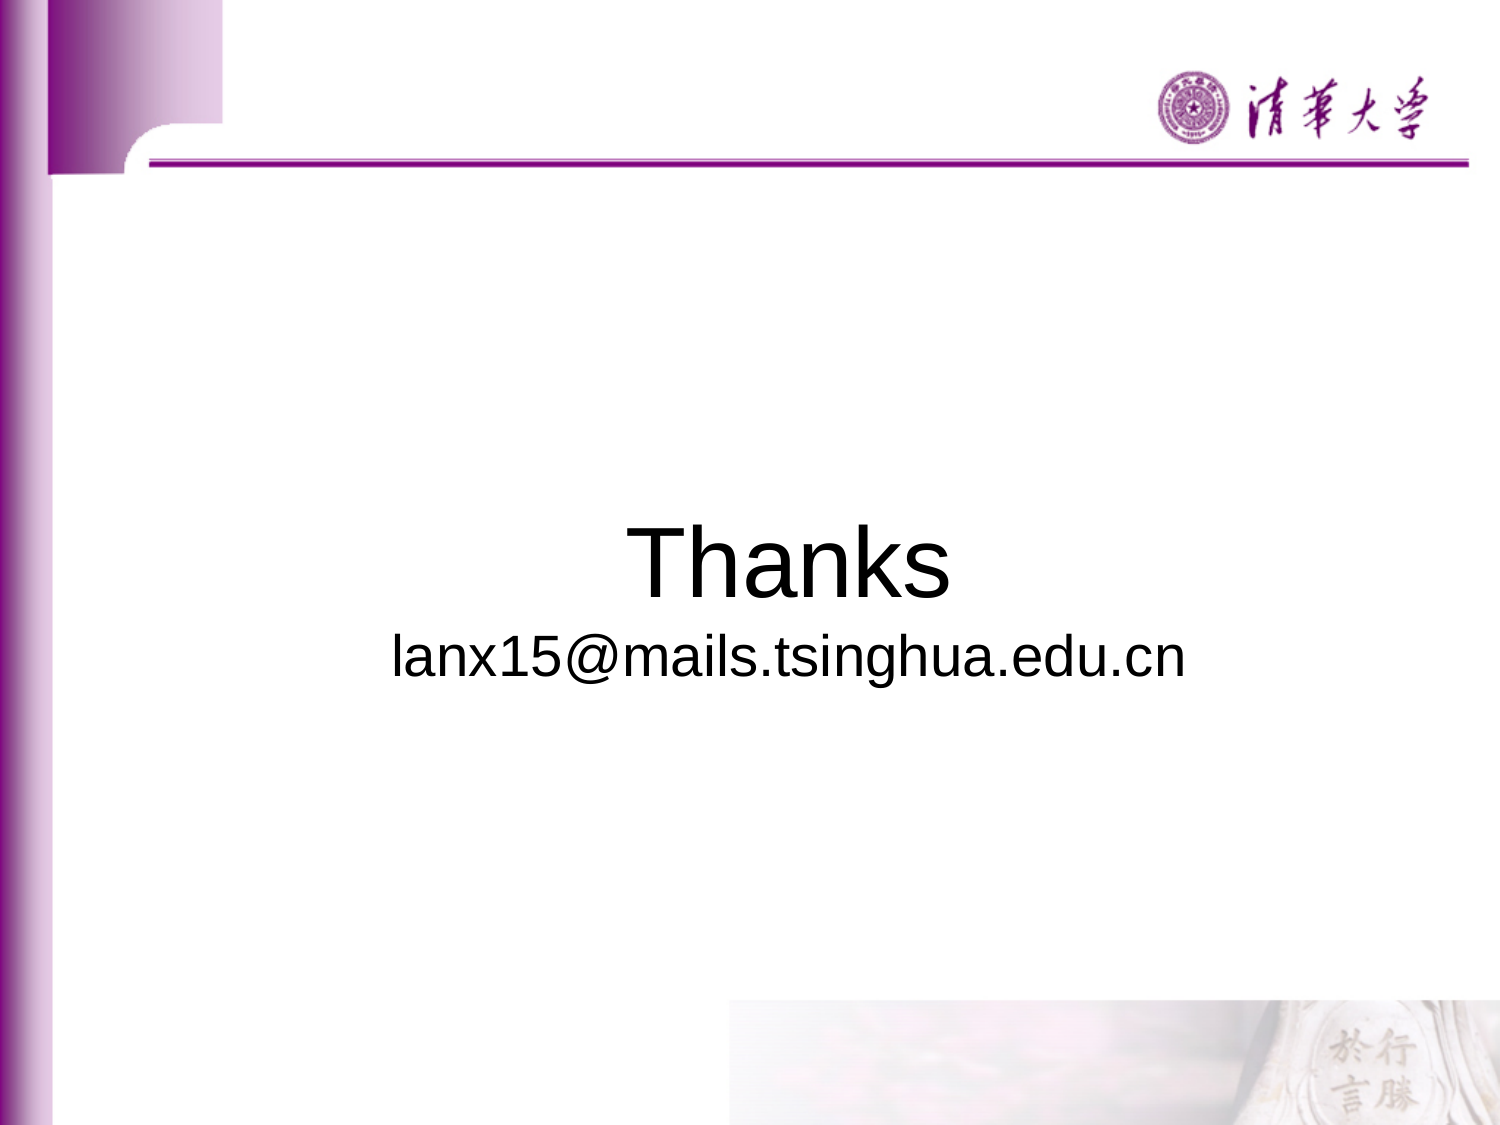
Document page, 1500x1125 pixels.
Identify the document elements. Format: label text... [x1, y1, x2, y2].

picture [0, 0, 1500, 1125]
text_box Thanks lanx15@mails.tsinghua.edu.cn [373, 490, 1206, 695]
